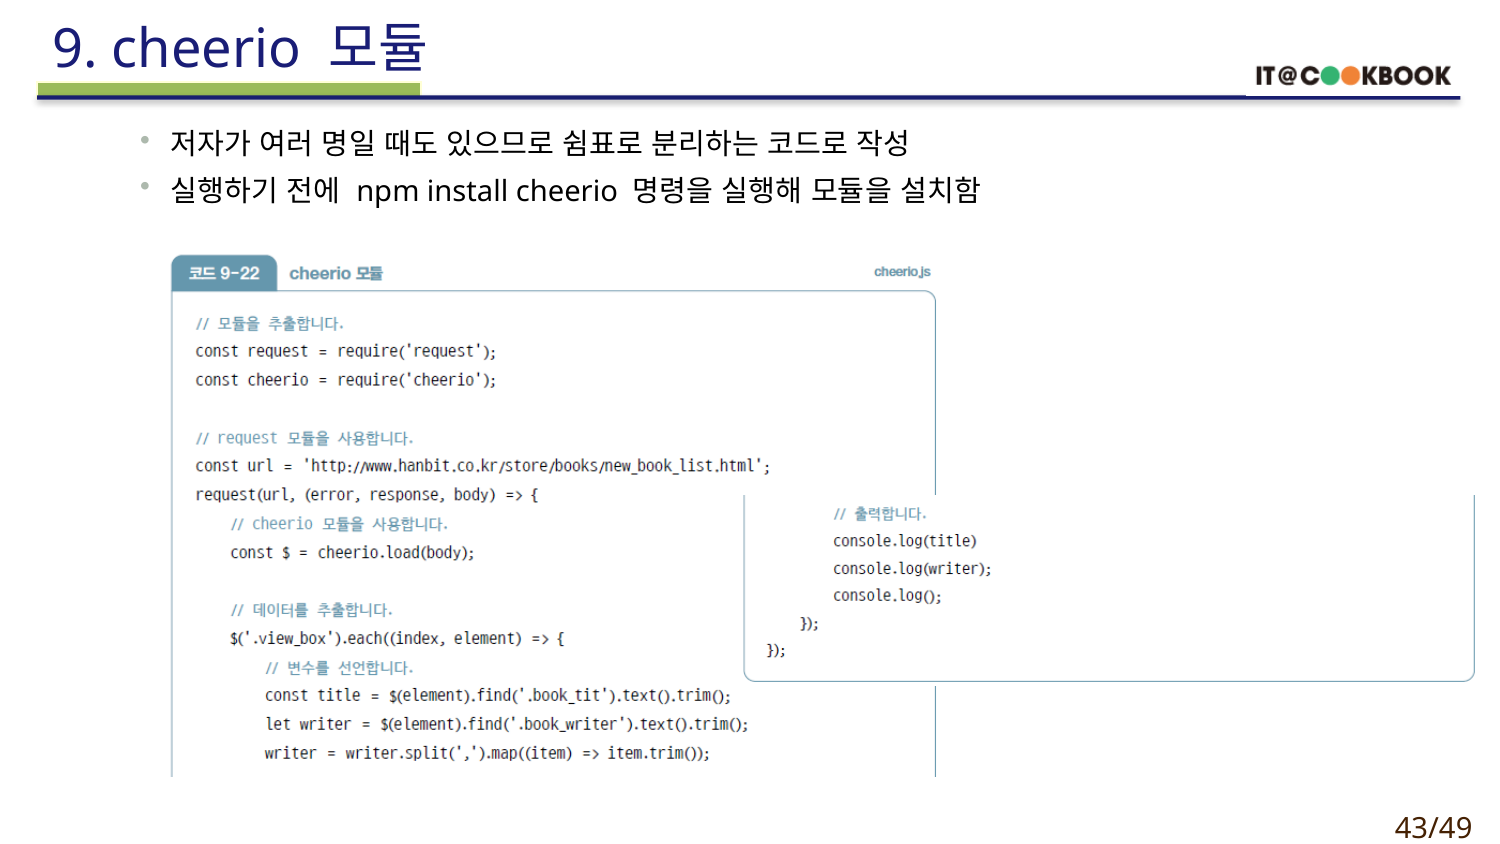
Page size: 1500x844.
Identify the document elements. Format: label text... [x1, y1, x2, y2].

list 저자가 여러 명일 때도 있으므로 쉼표로 분리하는 코드로 작성 실행하기 전에 npm install cheerio 명령을 실행해 모듈을 설치함 [37, 114, 1463, 818]
title 9. cheerio 모듈 [37, 10, 1278, 82]
picture [1246, 57, 1463, 96]
picture [159, 244, 1483, 777]
